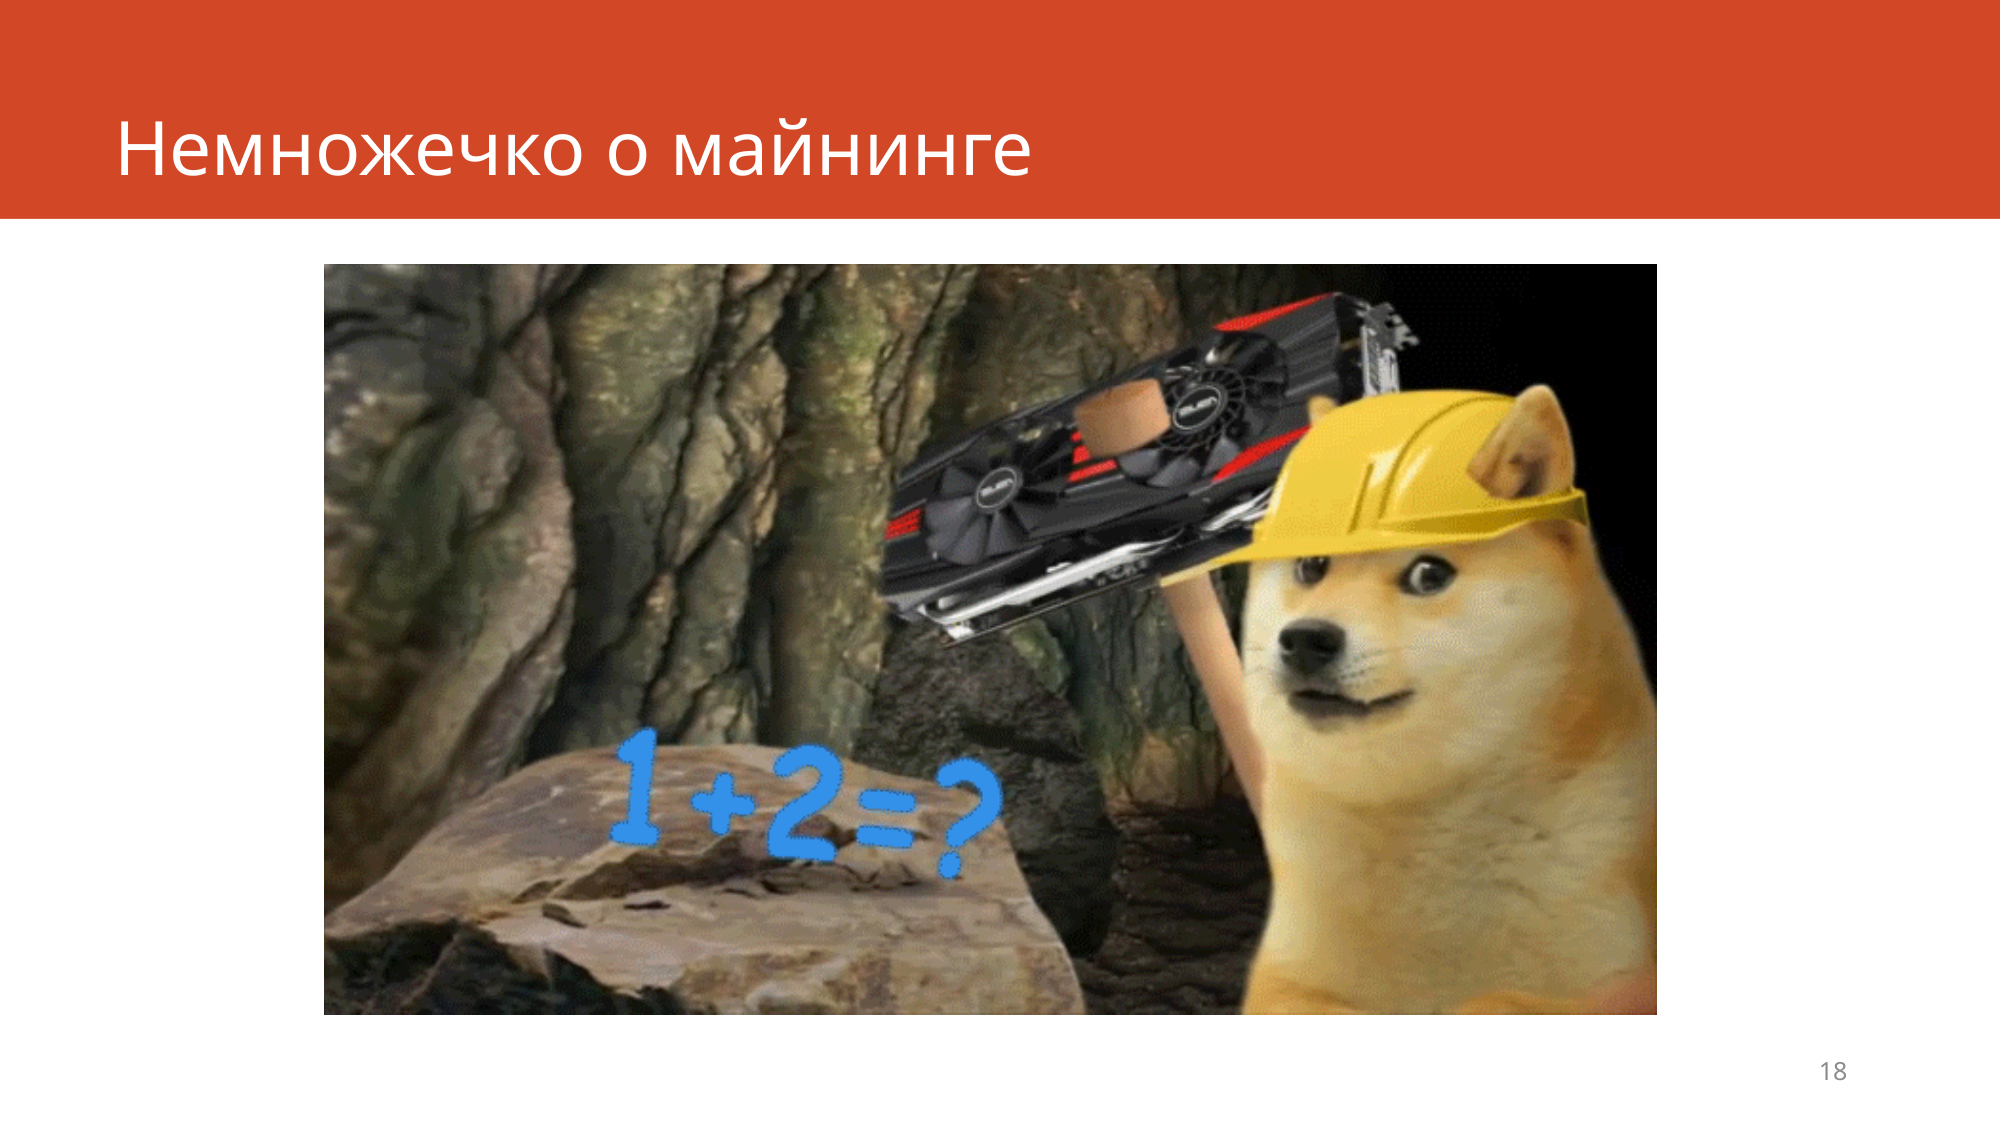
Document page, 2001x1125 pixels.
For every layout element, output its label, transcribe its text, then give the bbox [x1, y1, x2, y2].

picture [324, 264, 1657, 1015]
title Немножечко о майнинге [99, 0, 1863, 199]
slide_number 18 [1325, 1042, 1863, 1103]
